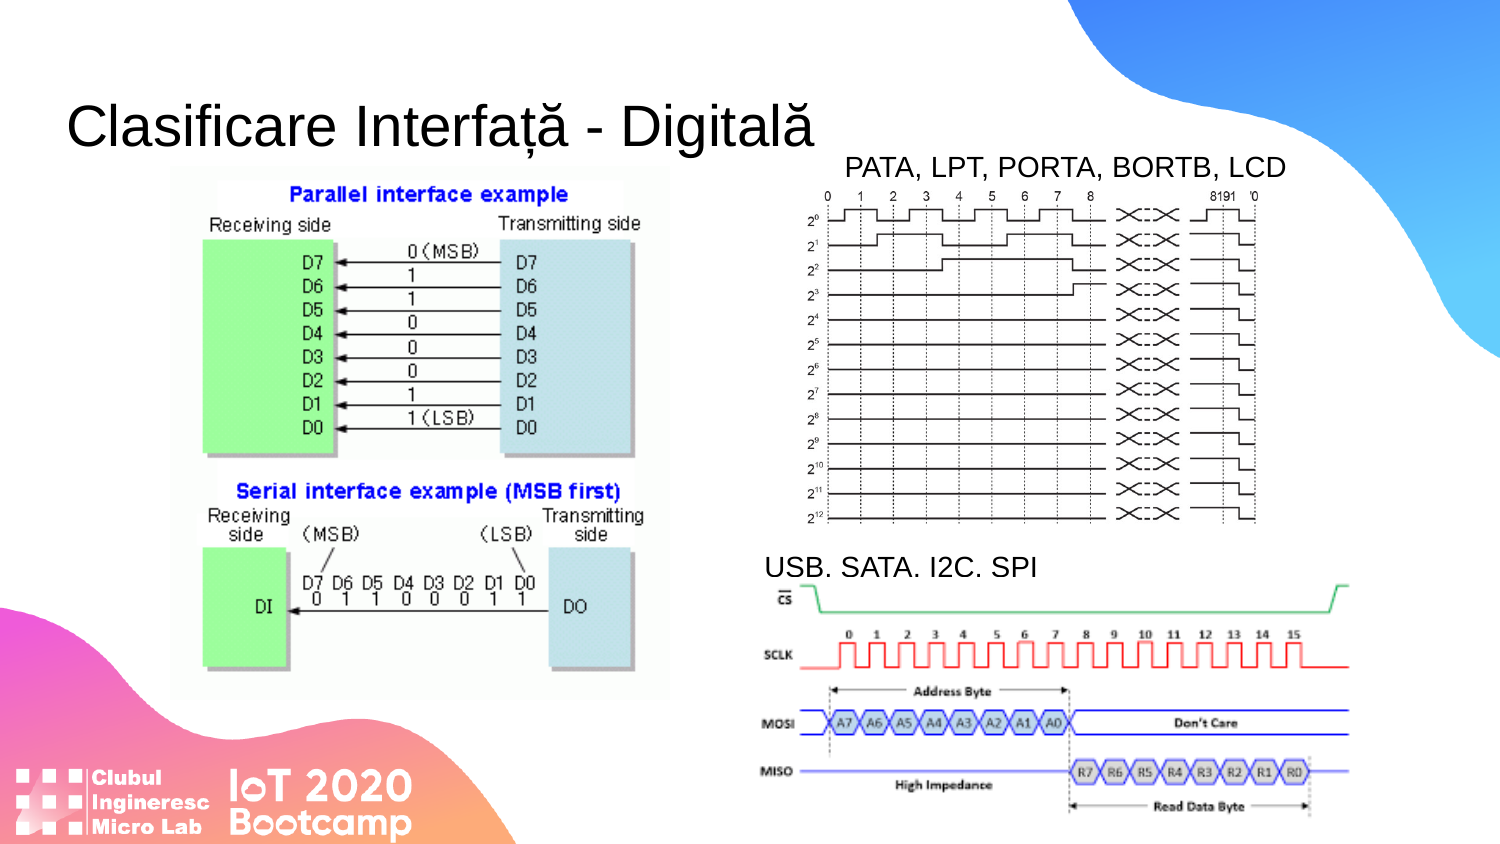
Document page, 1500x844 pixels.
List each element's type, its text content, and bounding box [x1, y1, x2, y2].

picture [0, 0, 1500, 844]
text_box USB, SATA, I2C, SPI [749, 541, 1249, 576]
text_box PATA, LPT, PORTA, BORTB, LCD [829, 141, 1329, 192]
title Clasificare Interfață - Digitală [51, 72, 1449, 167]
